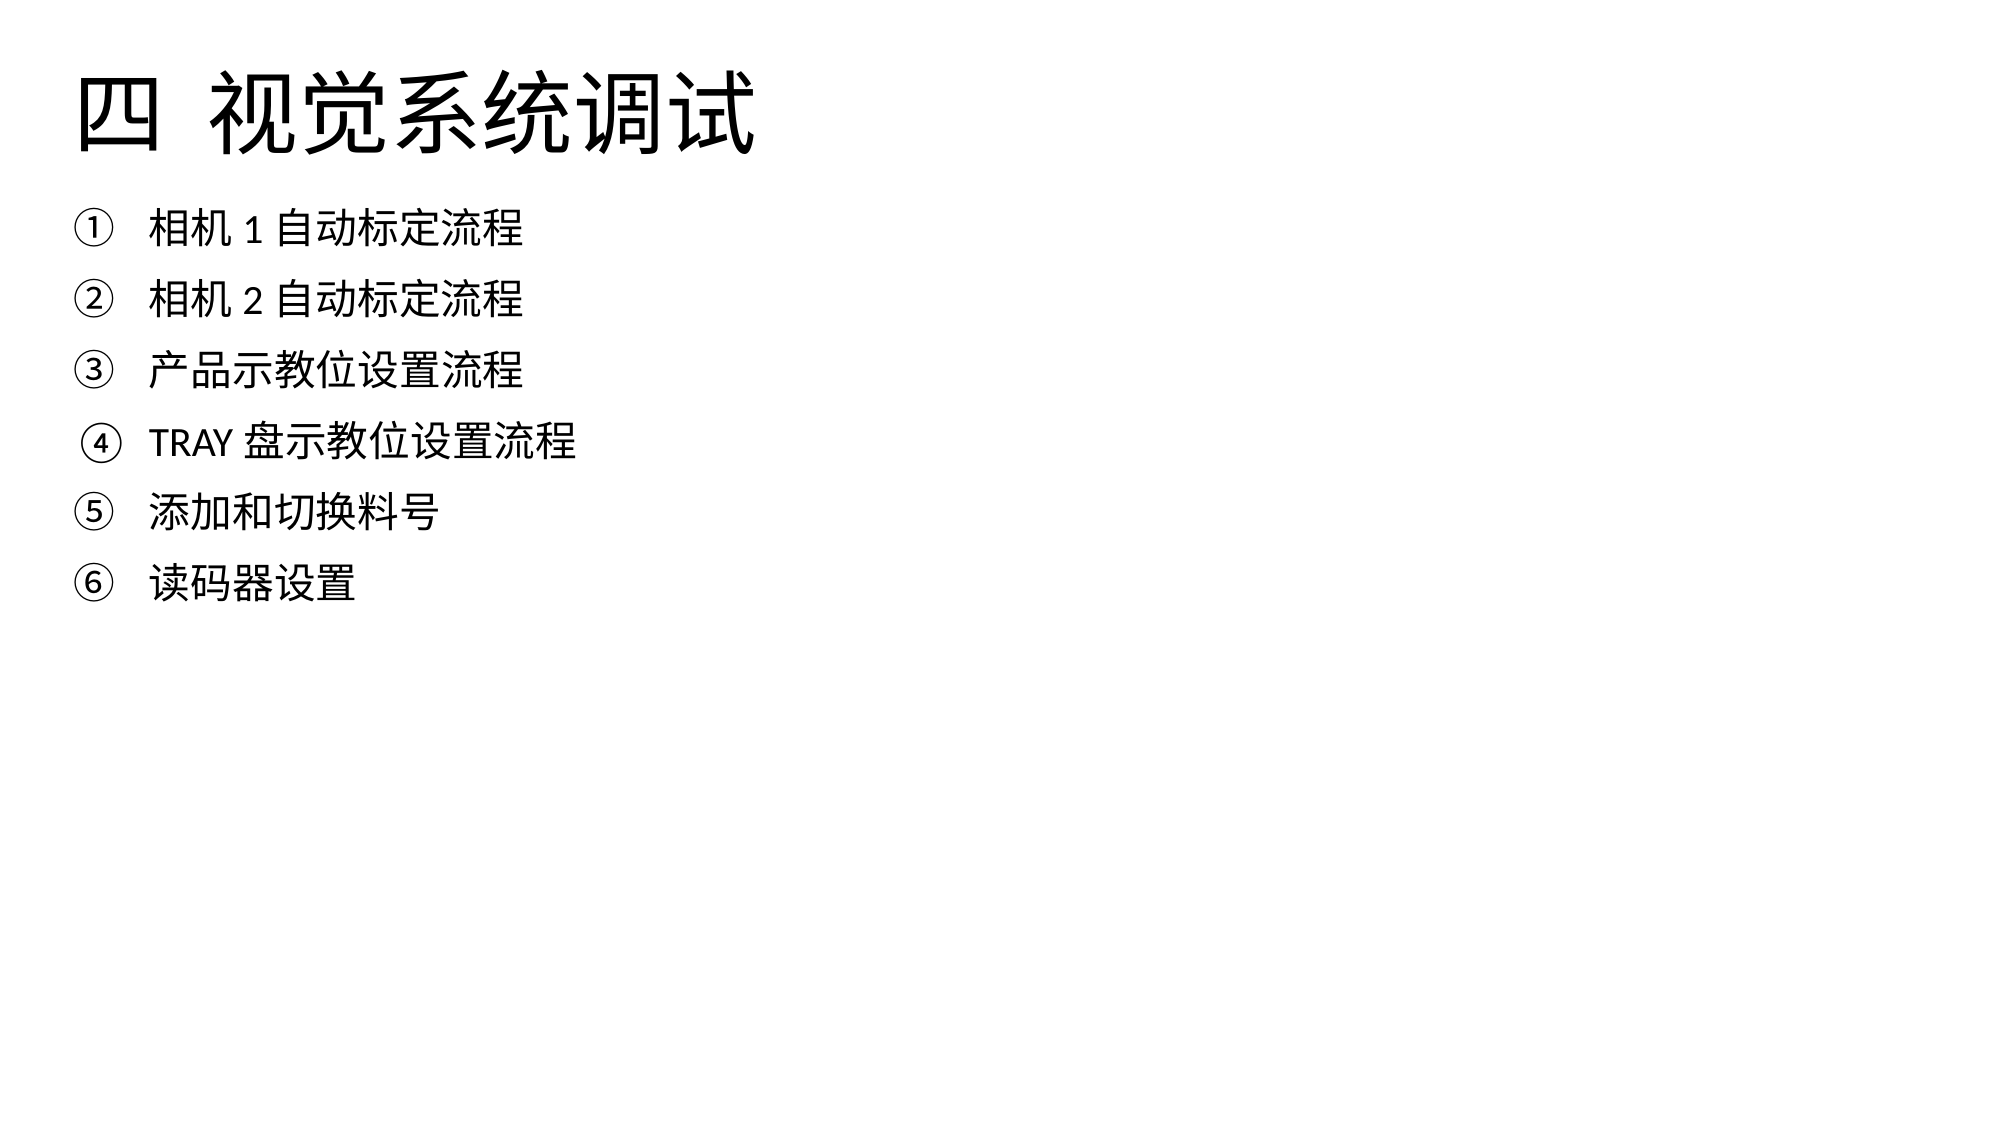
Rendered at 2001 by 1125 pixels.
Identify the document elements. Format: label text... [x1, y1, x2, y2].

list 相机1自动标定流程 相机2自动标定流程 产品示教位设置流程 TRAY盘示教位设置流程 添加和切换料号 读码器设置 [59, 194, 1536, 968]
title 四 视觉系统调试 [59, 59, 945, 178]
